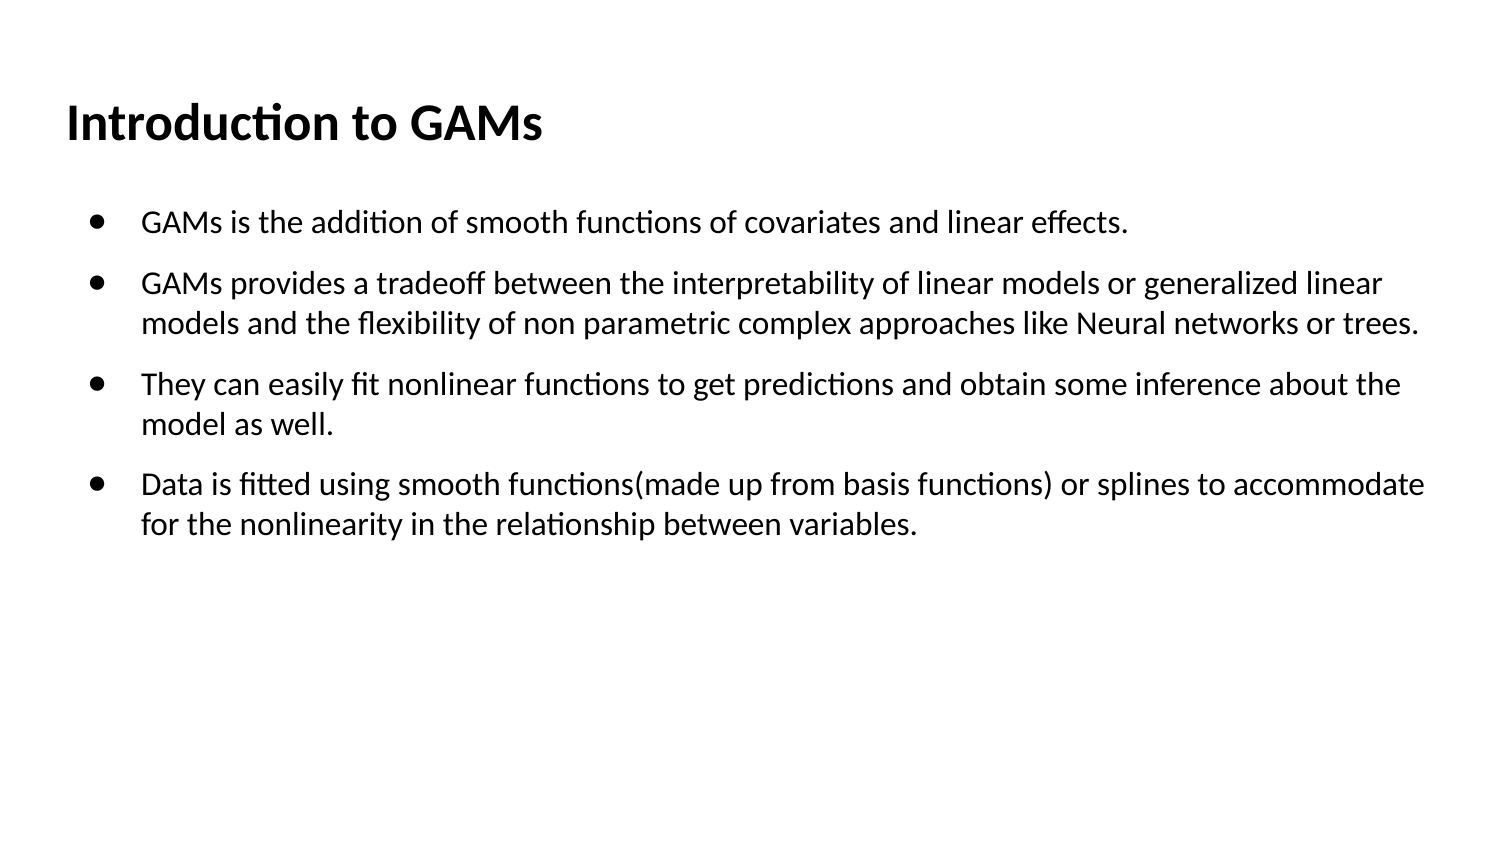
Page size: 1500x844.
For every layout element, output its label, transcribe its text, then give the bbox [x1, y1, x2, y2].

title Introduction to GAMs [51, 72, 1449, 167]
list GAMs is the addition of smooth functions of covariates and linear effects. GAMs provides a tradeoff between the interpretability of linear models or generalized linear models and the flexibility of non parametric complex approaches like Neural networks or trees. They can easily fit nonlinear functions to get predictions and obtain some inference about the model as well. Data is fitted using smooth functions(made up from basis functions) or splines to accommodate for the nonlinearity in the relationship between variables. [51, 183, 1449, 759]
